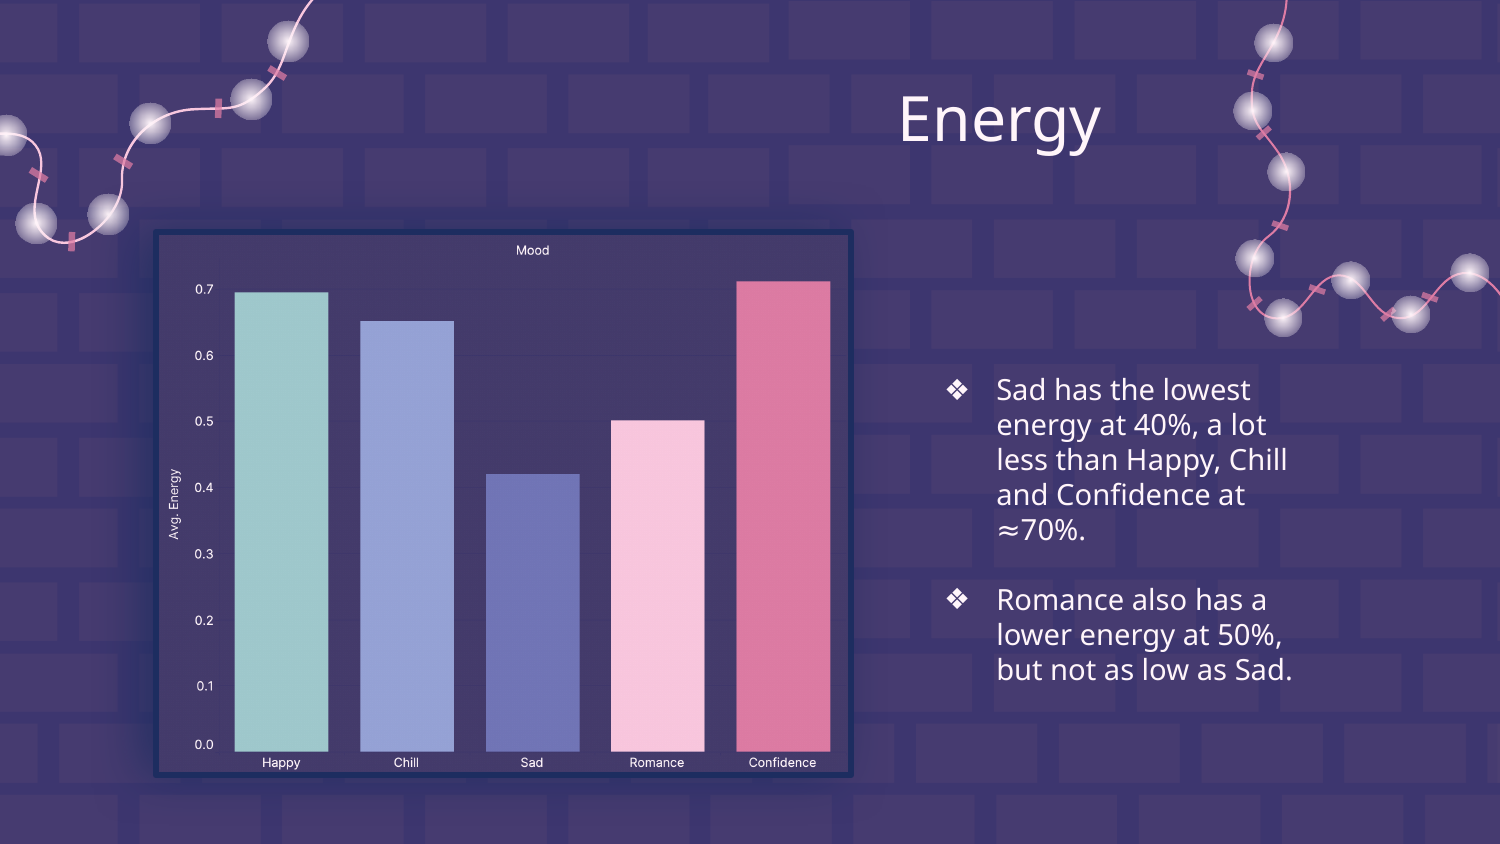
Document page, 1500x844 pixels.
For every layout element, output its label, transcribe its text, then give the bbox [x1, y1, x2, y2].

picture [158, 234, 849, 773]
title Energy [368, 63, 1500, 158]
text_box Sad has the lowest energy at 40%, a lot less than Happy, Chill and Confidence at ≈70%. Romance also has a lower energy at 50%, but not as low as Sad. [906, 356, 1311, 702]
